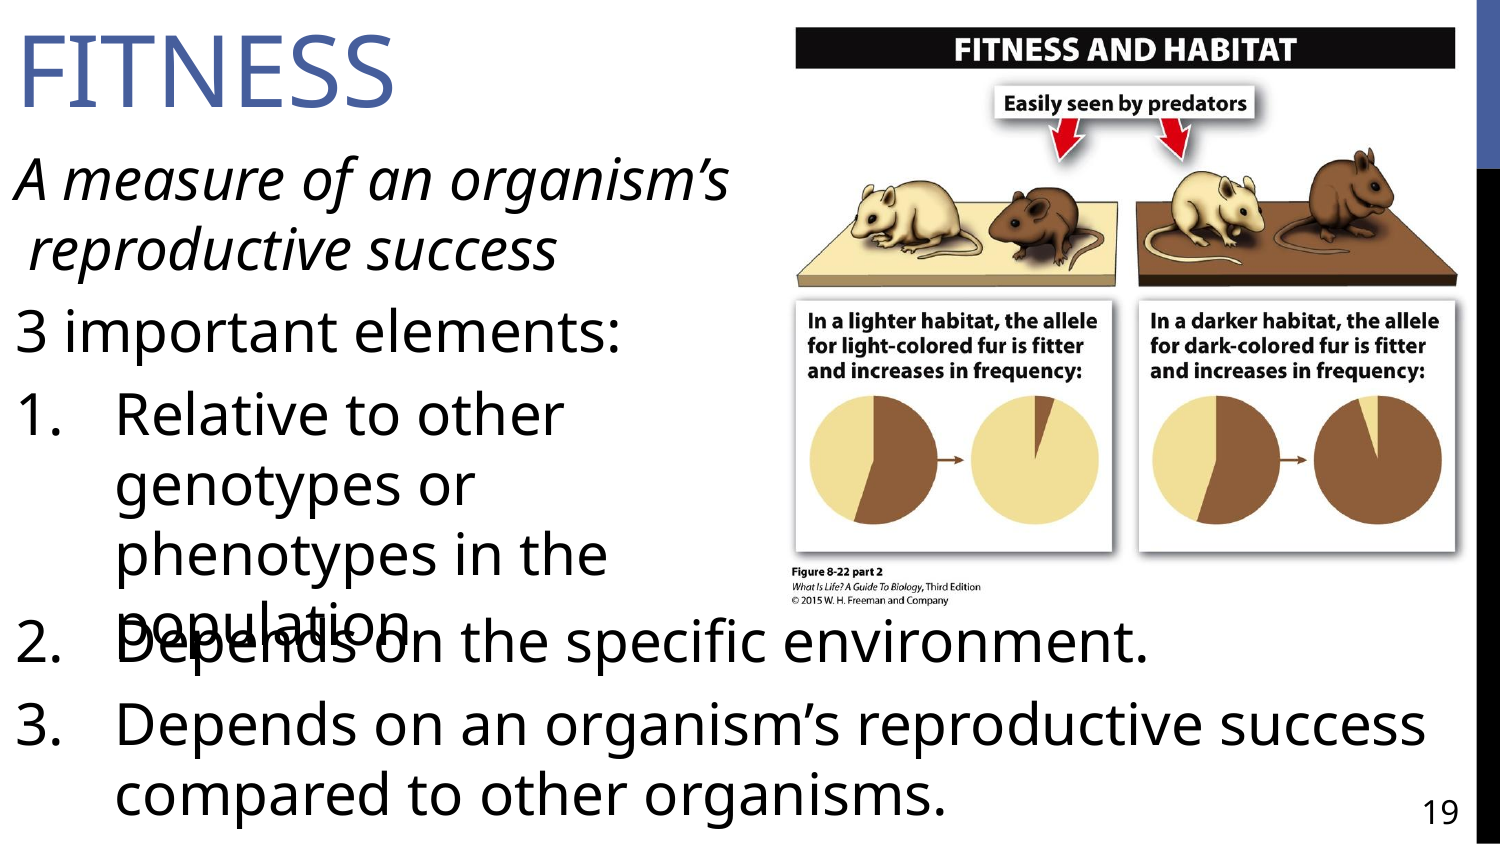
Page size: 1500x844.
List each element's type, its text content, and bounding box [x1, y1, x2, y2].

list Depends on the specific environment. Depends on an organism’s reproductive success compared to other organisms. [0, 596, 1488, 844]
list A measure of an organism’s reproductive success 3 important elements: Relative to other genotypes or phenotypes in the population [0, 134, 782, 535]
slide_number ‹#› [1312, 783, 1475, 844]
picture [787, 21, 1470, 608]
title Fitness [0, 0, 1463, 134]
